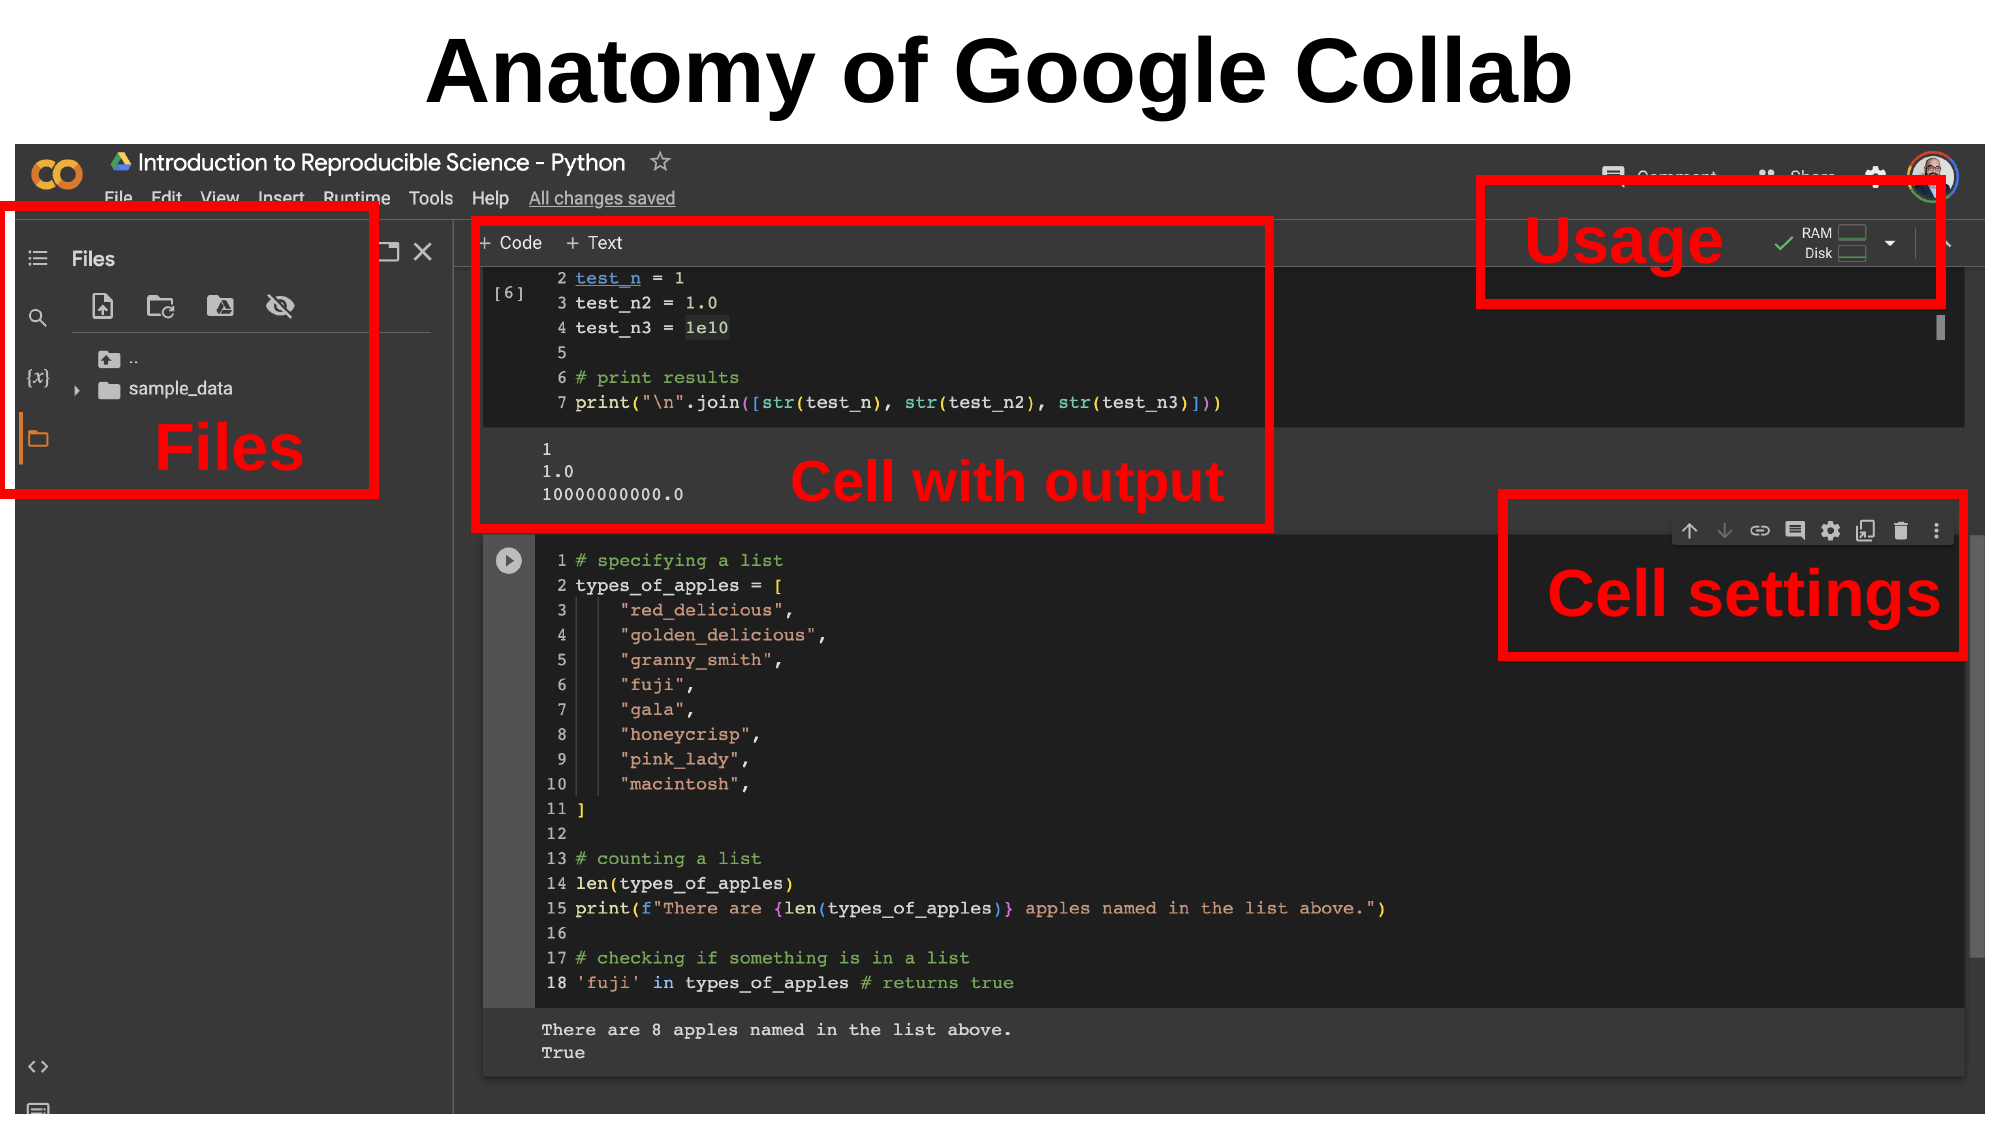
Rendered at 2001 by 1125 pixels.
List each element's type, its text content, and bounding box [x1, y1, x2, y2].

text_box [0, 205, 14, 495]
text_box Anatomy of Google Collab [0, 11, 2000, 135]
picture [14, 144, 1985, 1114]
